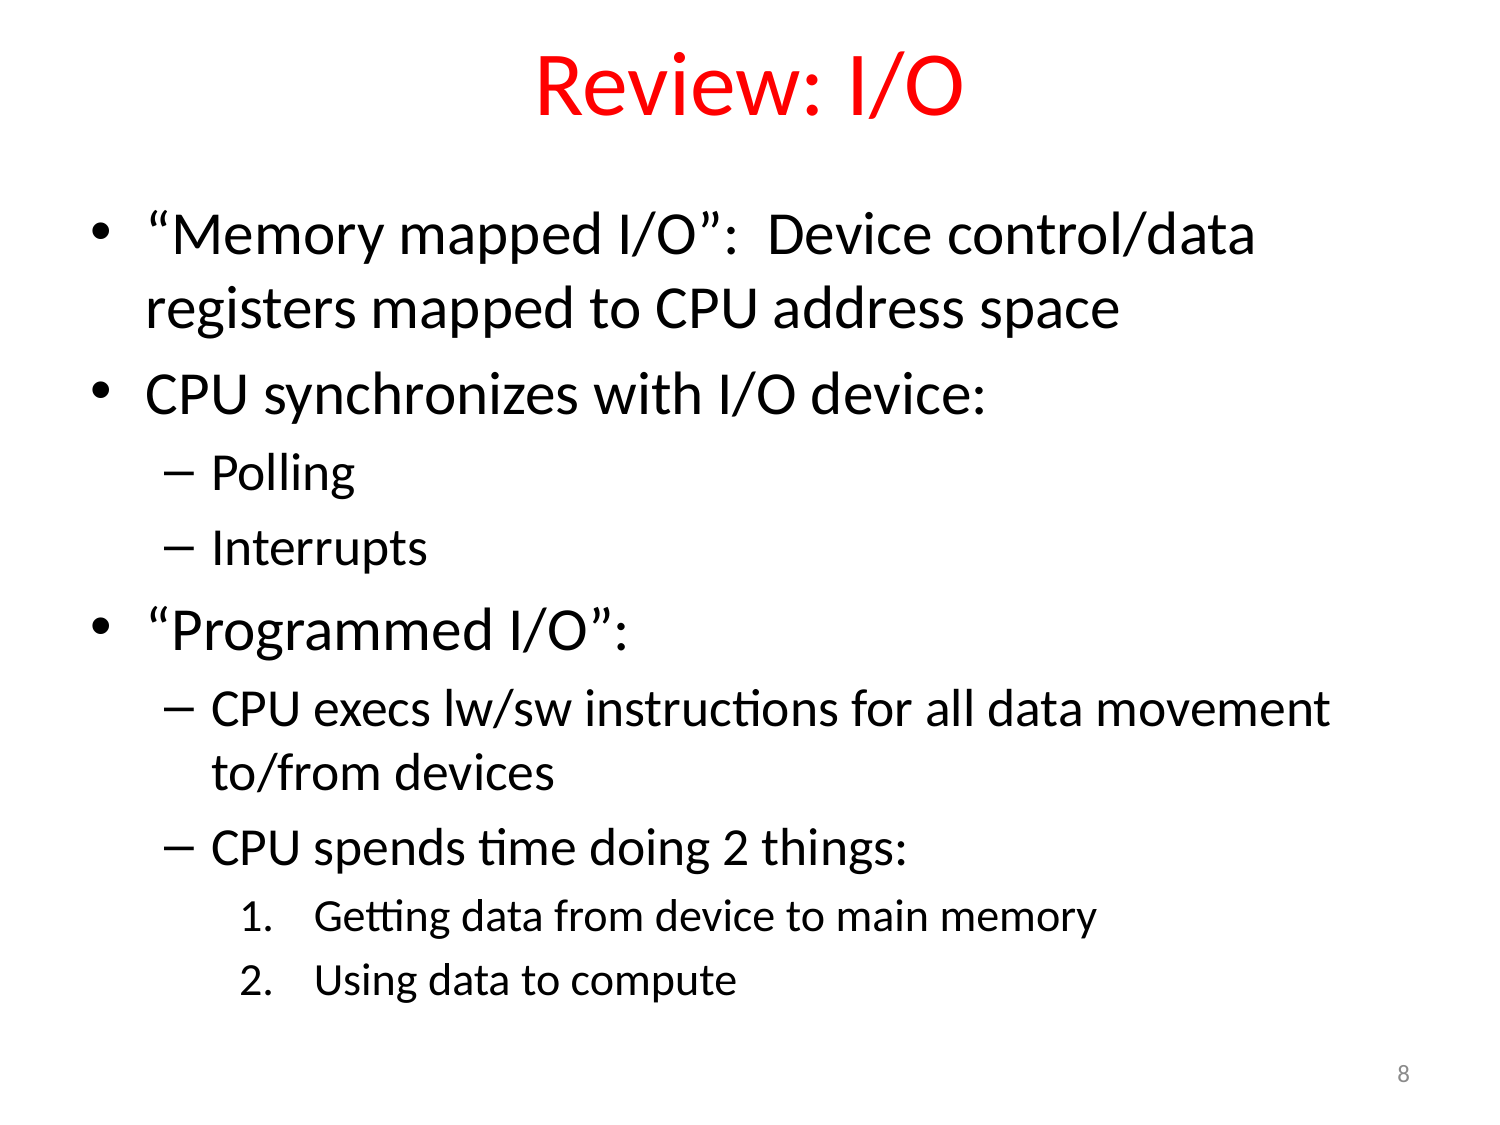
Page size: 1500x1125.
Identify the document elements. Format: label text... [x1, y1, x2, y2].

slide_number 8 [1074, 1042, 1425, 1103]
title Review: I/O [75, 0, 1425, 158]
list “Memory mapped I/O”: Device control/data registers mapped to CPU address space CPU synchronizes with I/O device: Polling Interrupts “Programmed I/O”: CPU execs lw/sw instructions for all data movement to/from devices CPU spends time doing 2 things: Getting data from device to main memory Using data to compute [75, 185, 1425, 1015]
